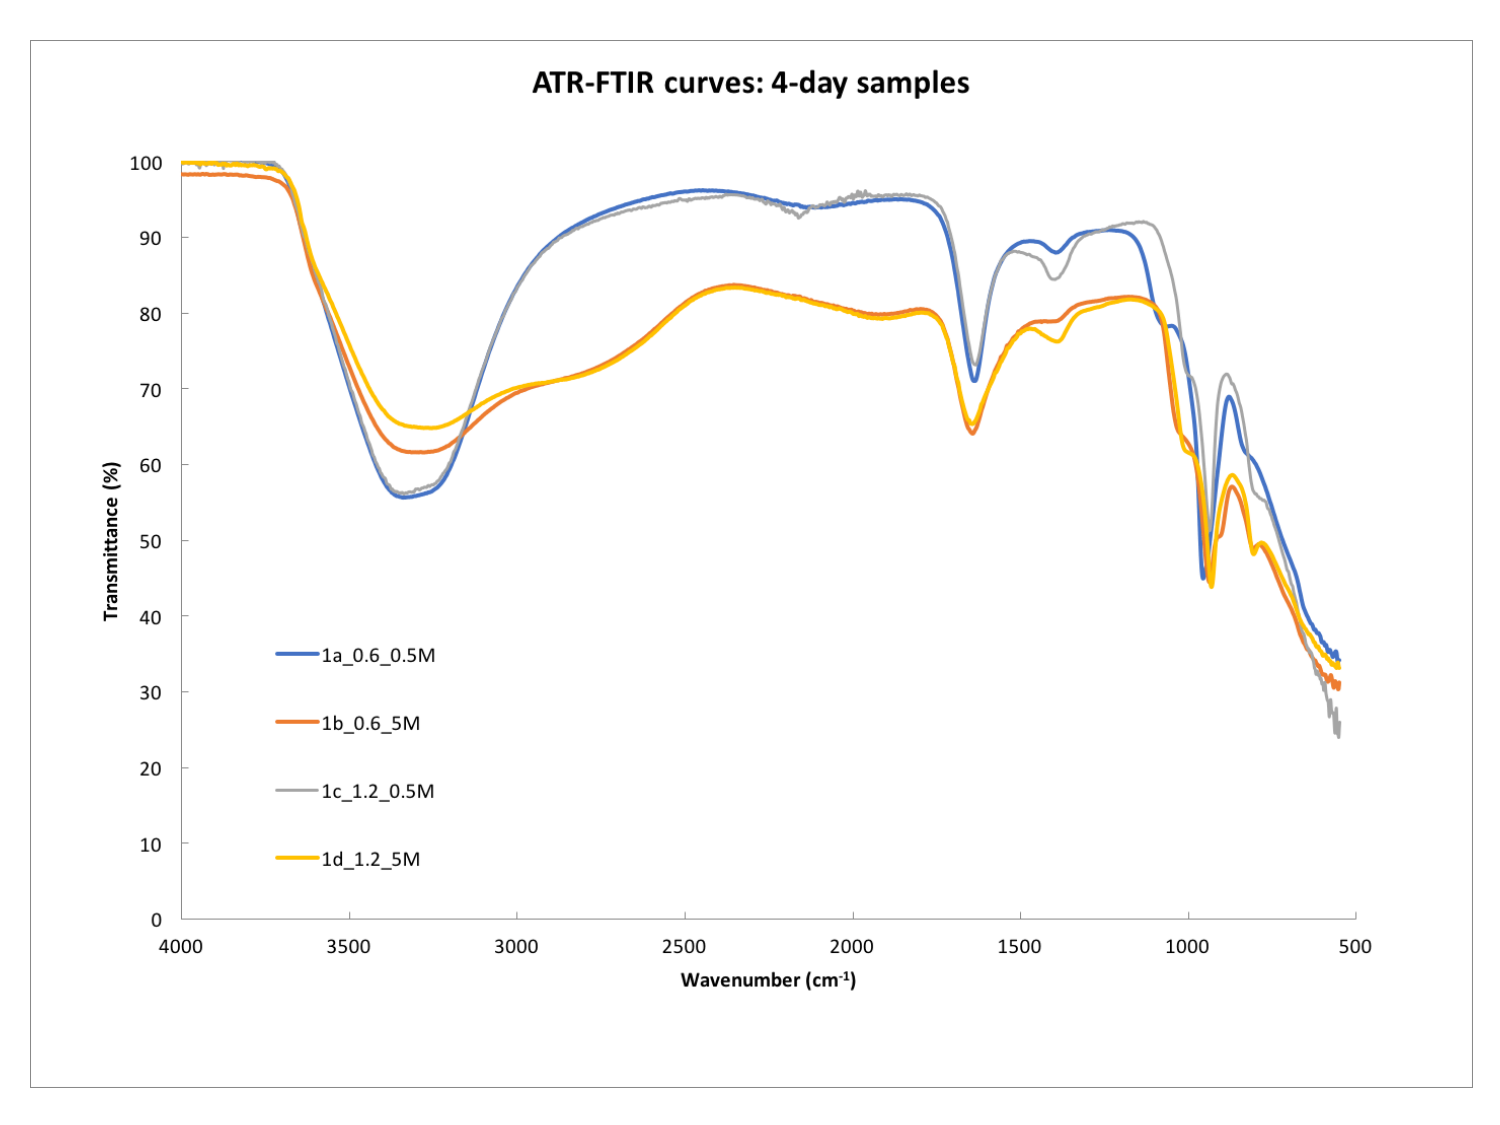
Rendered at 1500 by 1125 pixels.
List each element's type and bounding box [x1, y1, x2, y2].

picture [30, 40, 1473, 1088]
